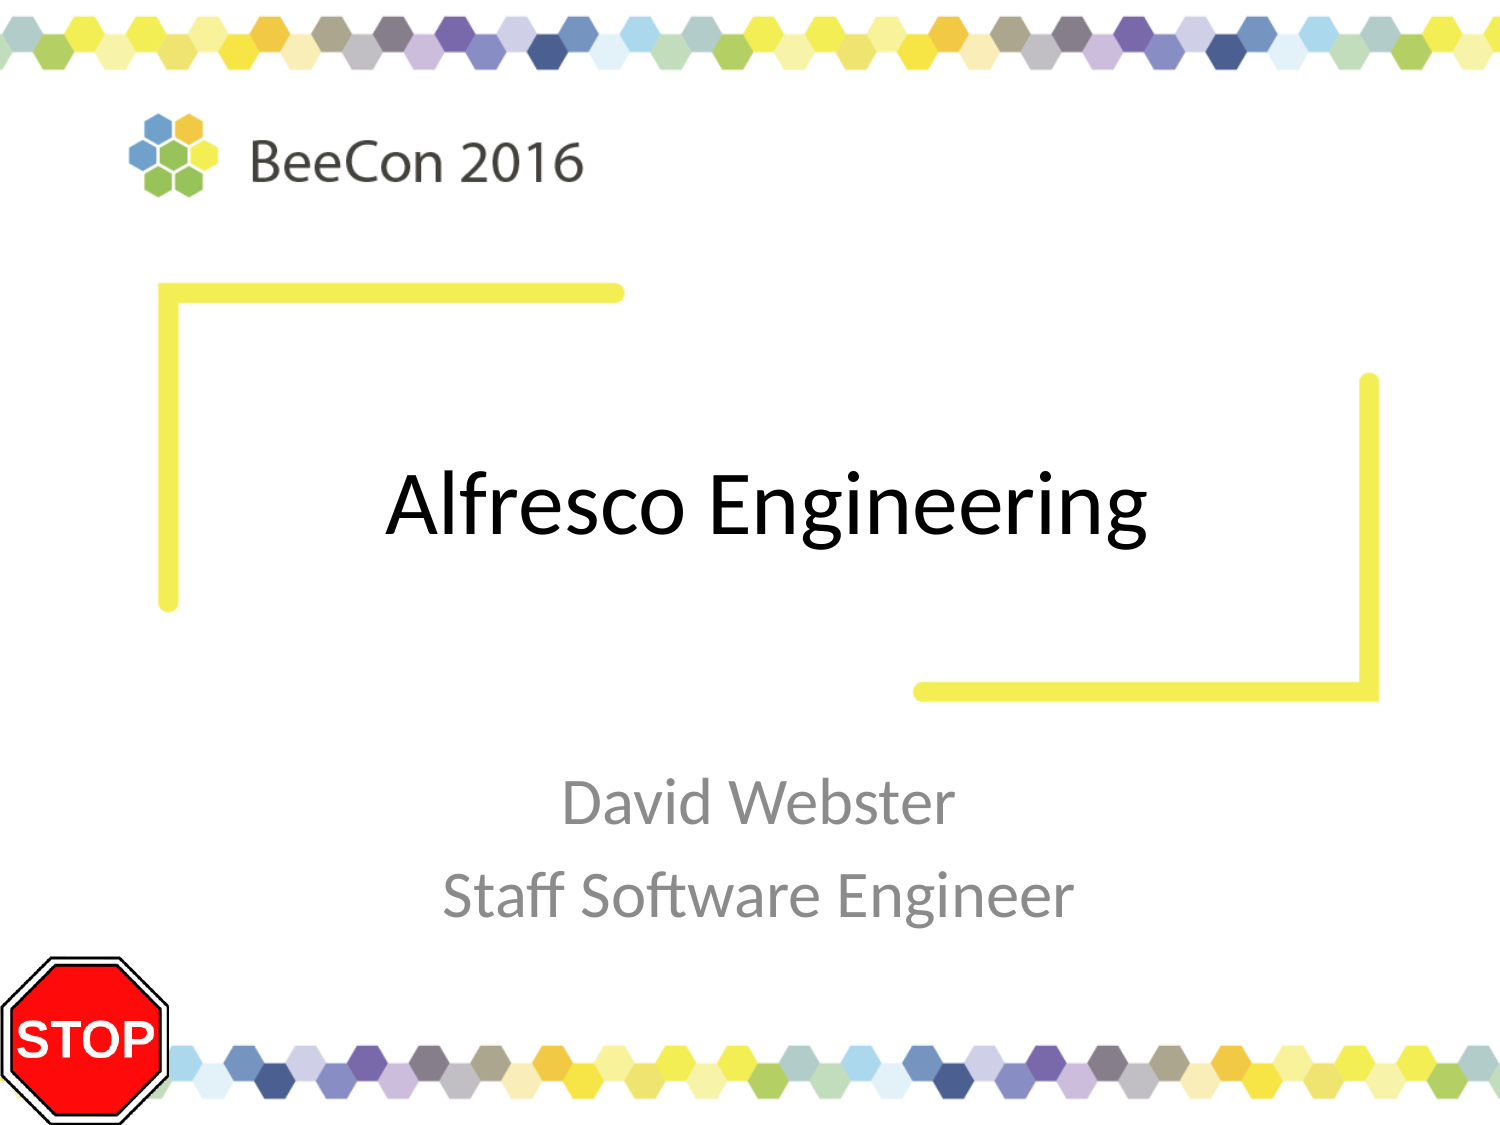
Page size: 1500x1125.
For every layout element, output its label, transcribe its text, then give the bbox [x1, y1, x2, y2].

picture [0, 0, 1500, 1125]
title Alfresco Engineering [281, 339, 1254, 657]
subtitle David Webster Staff Software Engineer [234, 750, 1285, 1008]
